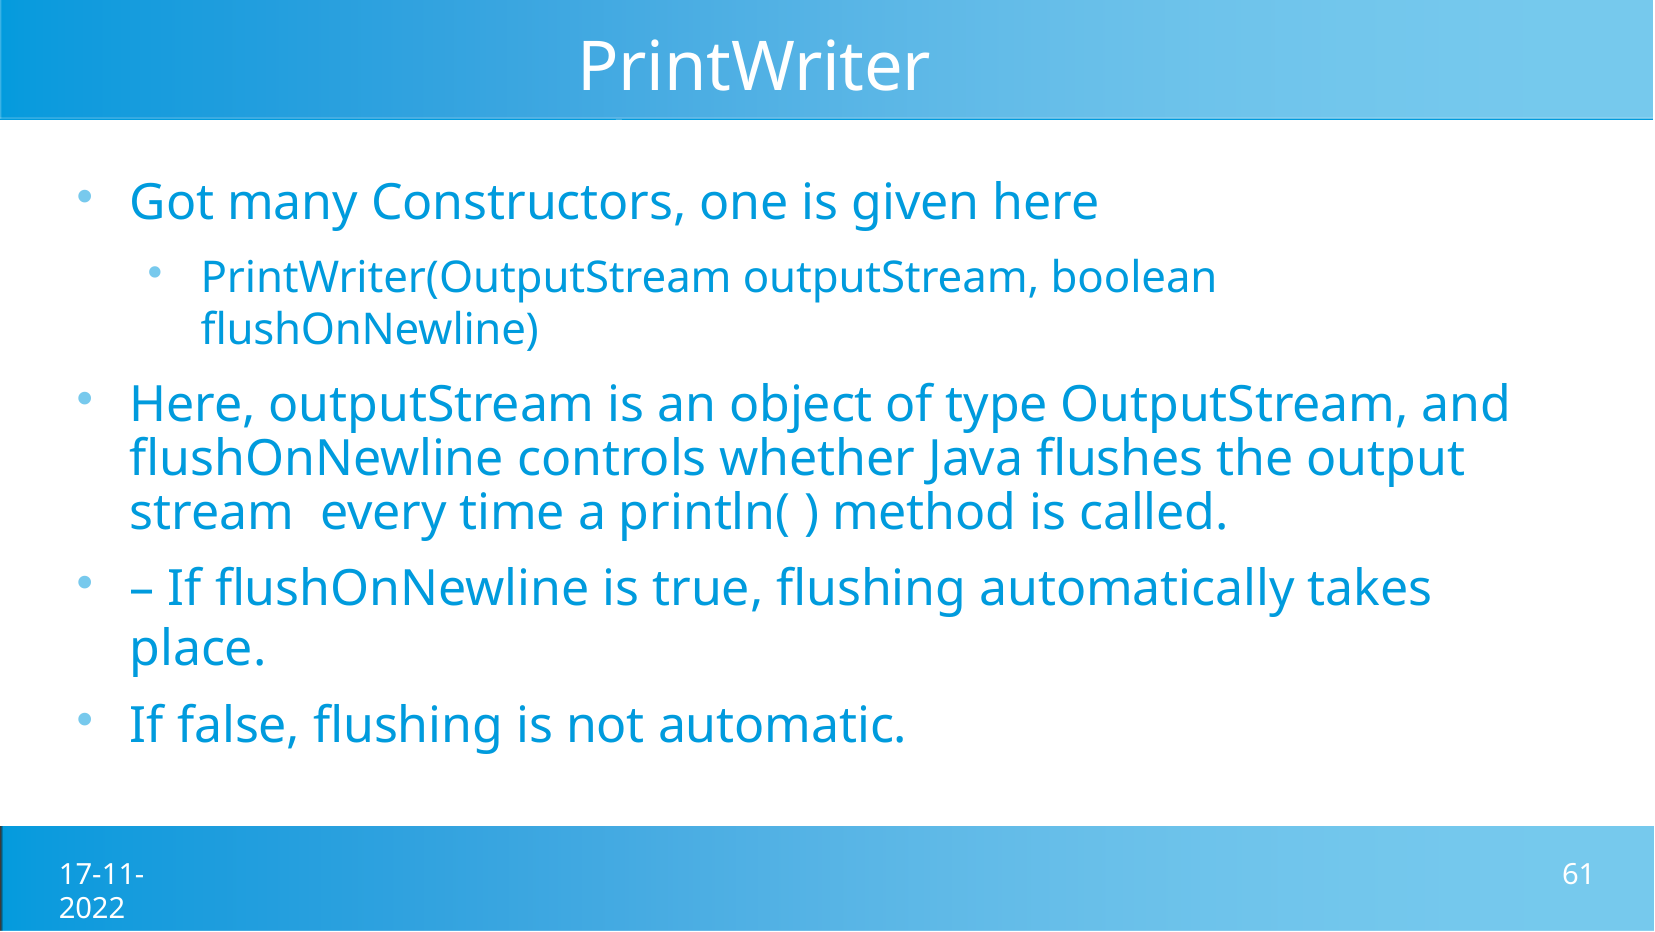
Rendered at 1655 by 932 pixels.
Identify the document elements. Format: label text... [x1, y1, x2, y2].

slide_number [56, 856, 208, 932]
text_box Got many Constructors, one is given here PrintWriter(OutputStream outputStream, boolean flushOnNewline) Here, outputStream is an object of type OutputStream, and flushOnNewline controls whether Java flushes the output stream every time a println( ) method is called. – If flushOnNewline is true, flushing automatically takes place. If false, flushing is not automatic. [74, 146, 1557, 753]
title PrintWriter class [575, 19, 1079, 146]
picture [93, 0, 1653, 118]
slide_number 61 [1555, 856, 1601, 932]
picture [95, 826, 1654, 931]
